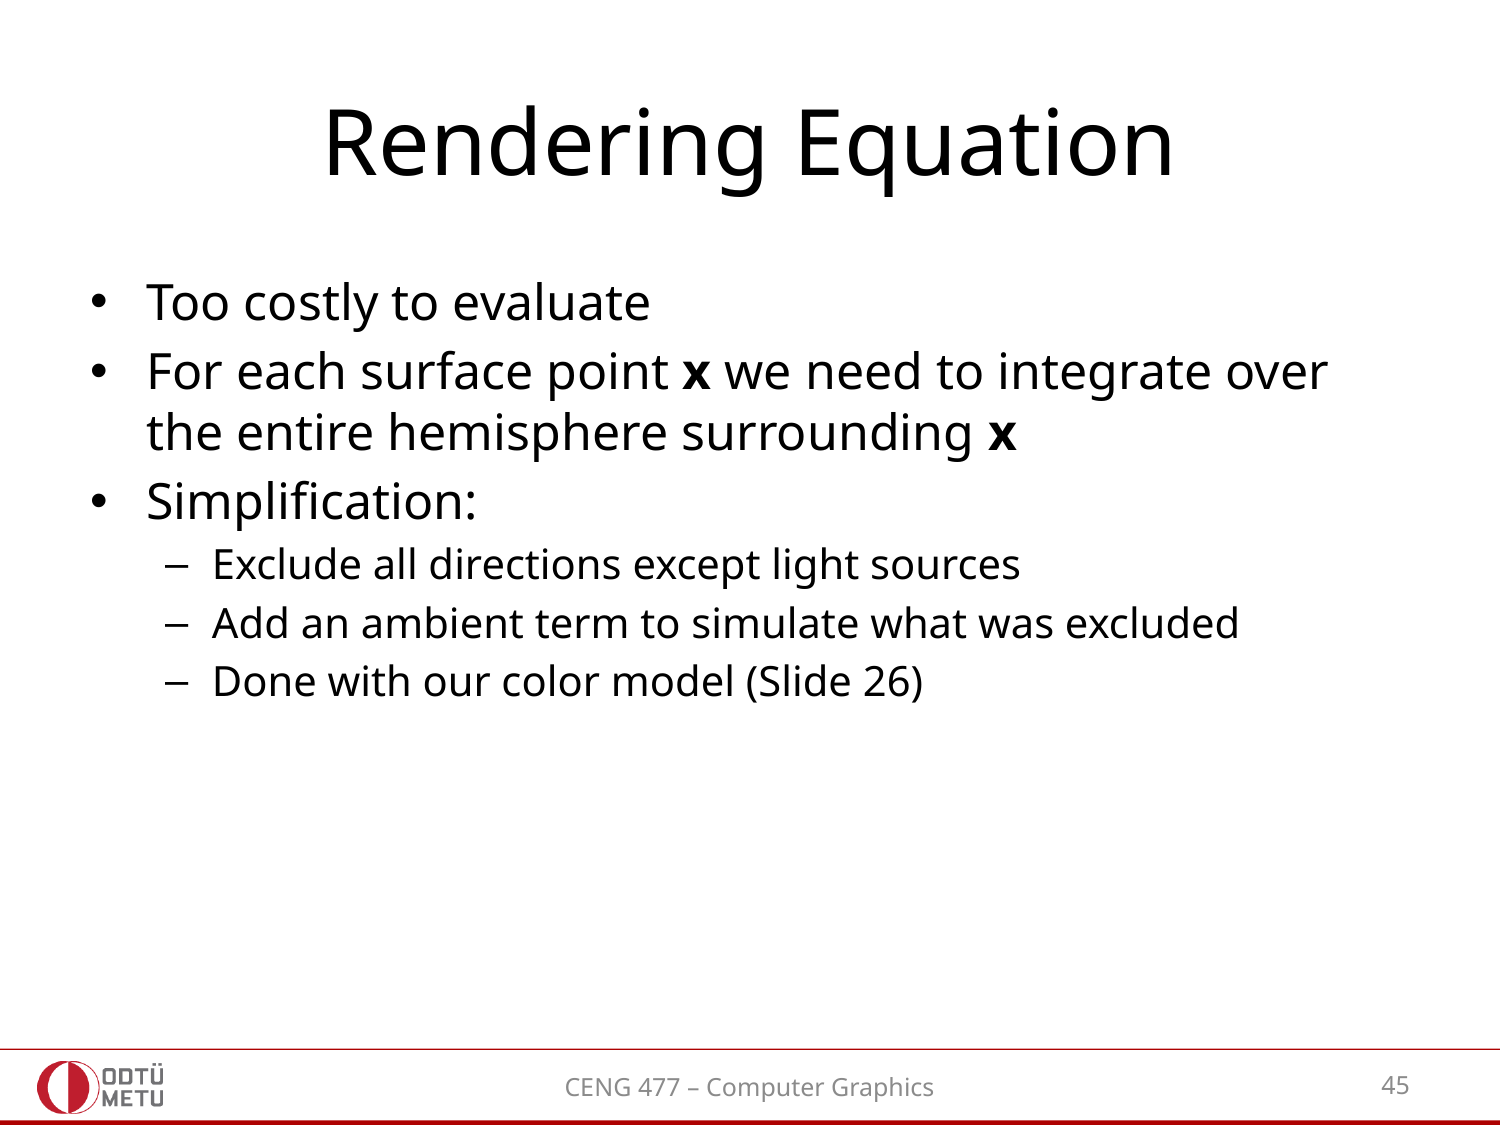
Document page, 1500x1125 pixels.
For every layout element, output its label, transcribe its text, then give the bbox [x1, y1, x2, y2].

picture [37, 1061, 163, 1114]
slide_number 45 [1074, 1056, 1425, 1117]
title Rendering Equation [75, 45, 1425, 233]
list Too costly to evaluate For each surface point x we need to integrate over the entire hemisphere surrounding x Simplification: Exclude all directions except light sources Add an ambient term to simulate what was excluded Done with our color model (Slide 26) [75, 262, 1425, 1005]
footer CENG 477 – Computer Graphics [512, 1056, 988, 1117]
